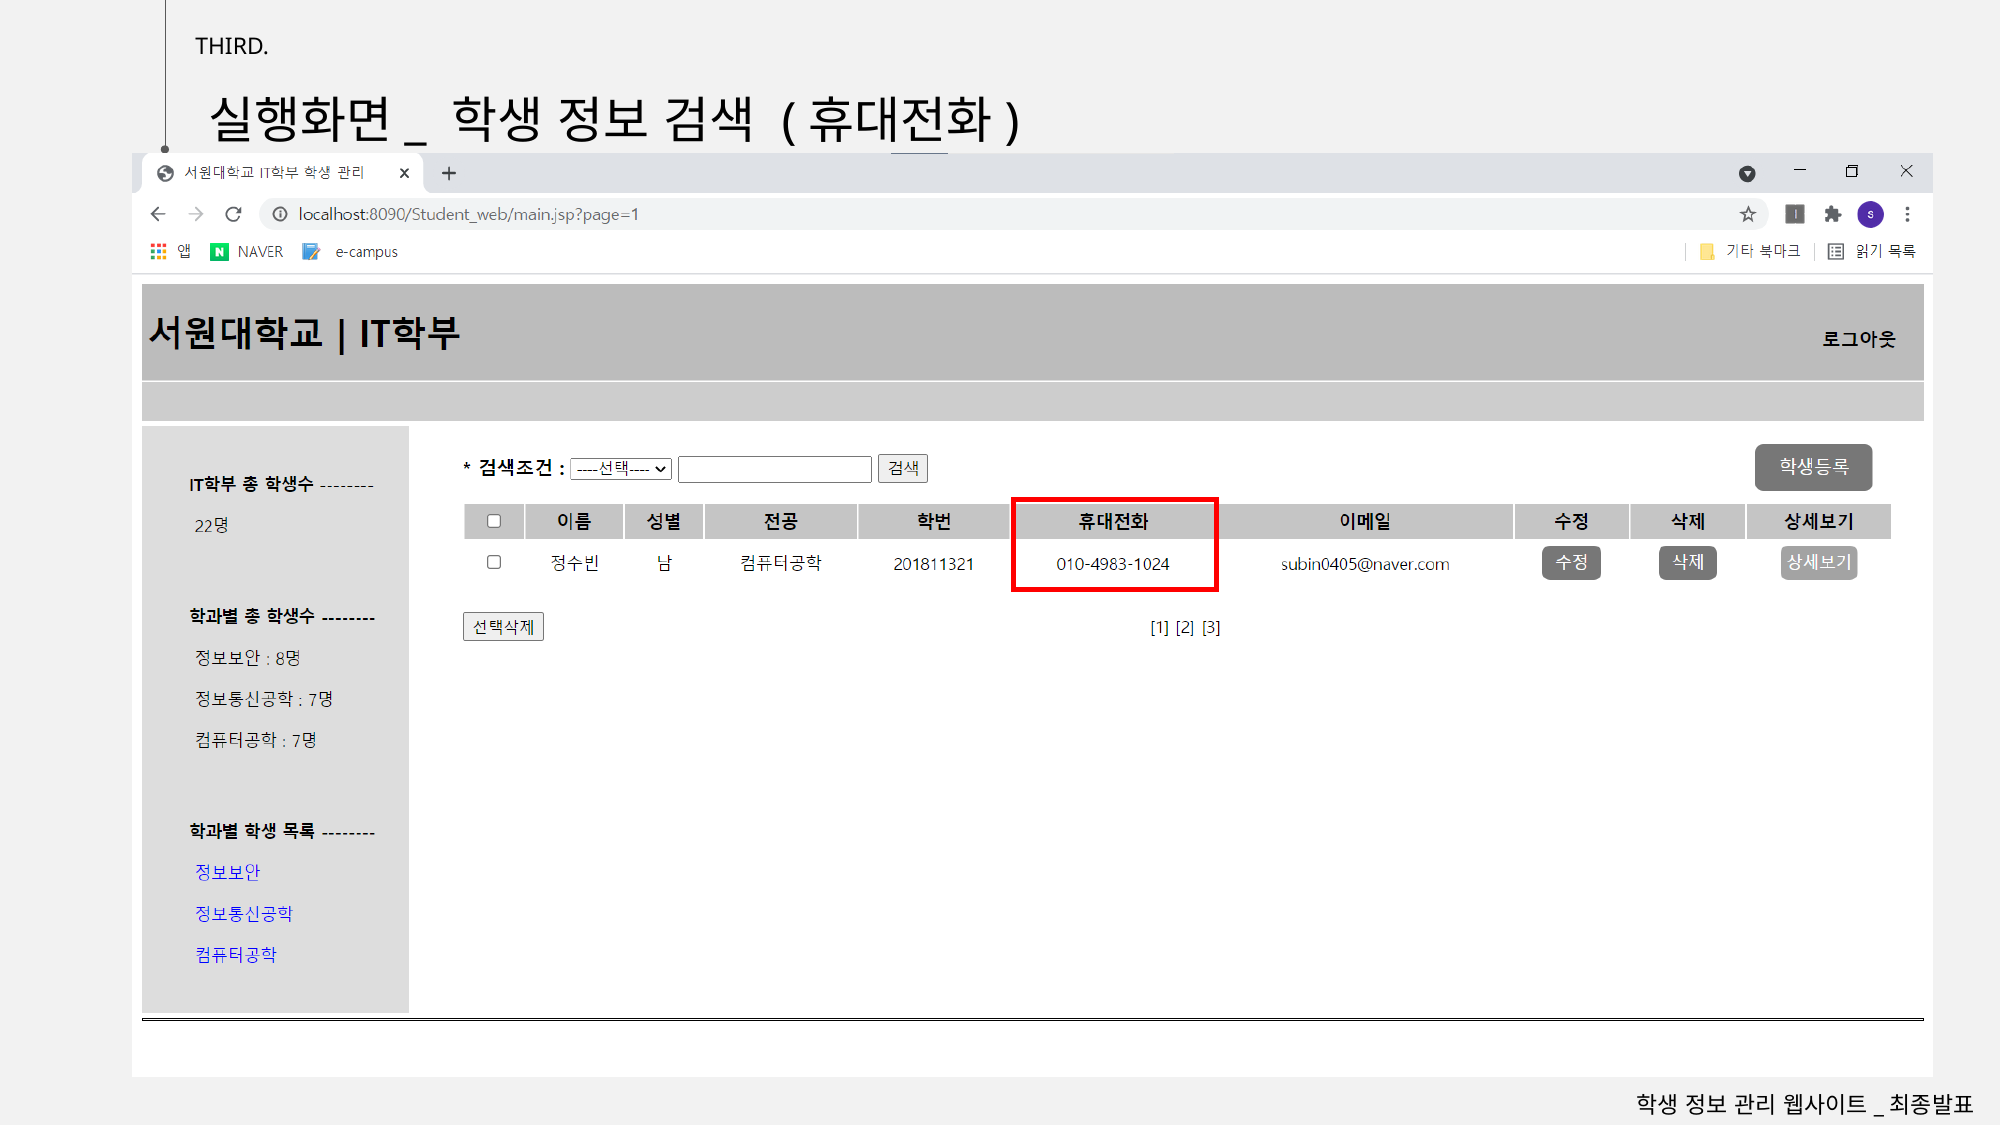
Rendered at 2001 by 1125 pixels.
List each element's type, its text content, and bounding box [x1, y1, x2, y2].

text_box THIRD. [180, 17, 284, 67]
picture [132, 153, 1933, 1077]
text_box 실행화면_ 학생 정보 검색 (휴대전화) [193, 67, 1035, 153]
text_box 학생 정보 관리 웹사이트_최종발표 [1621, 1076, 1990, 1125]
